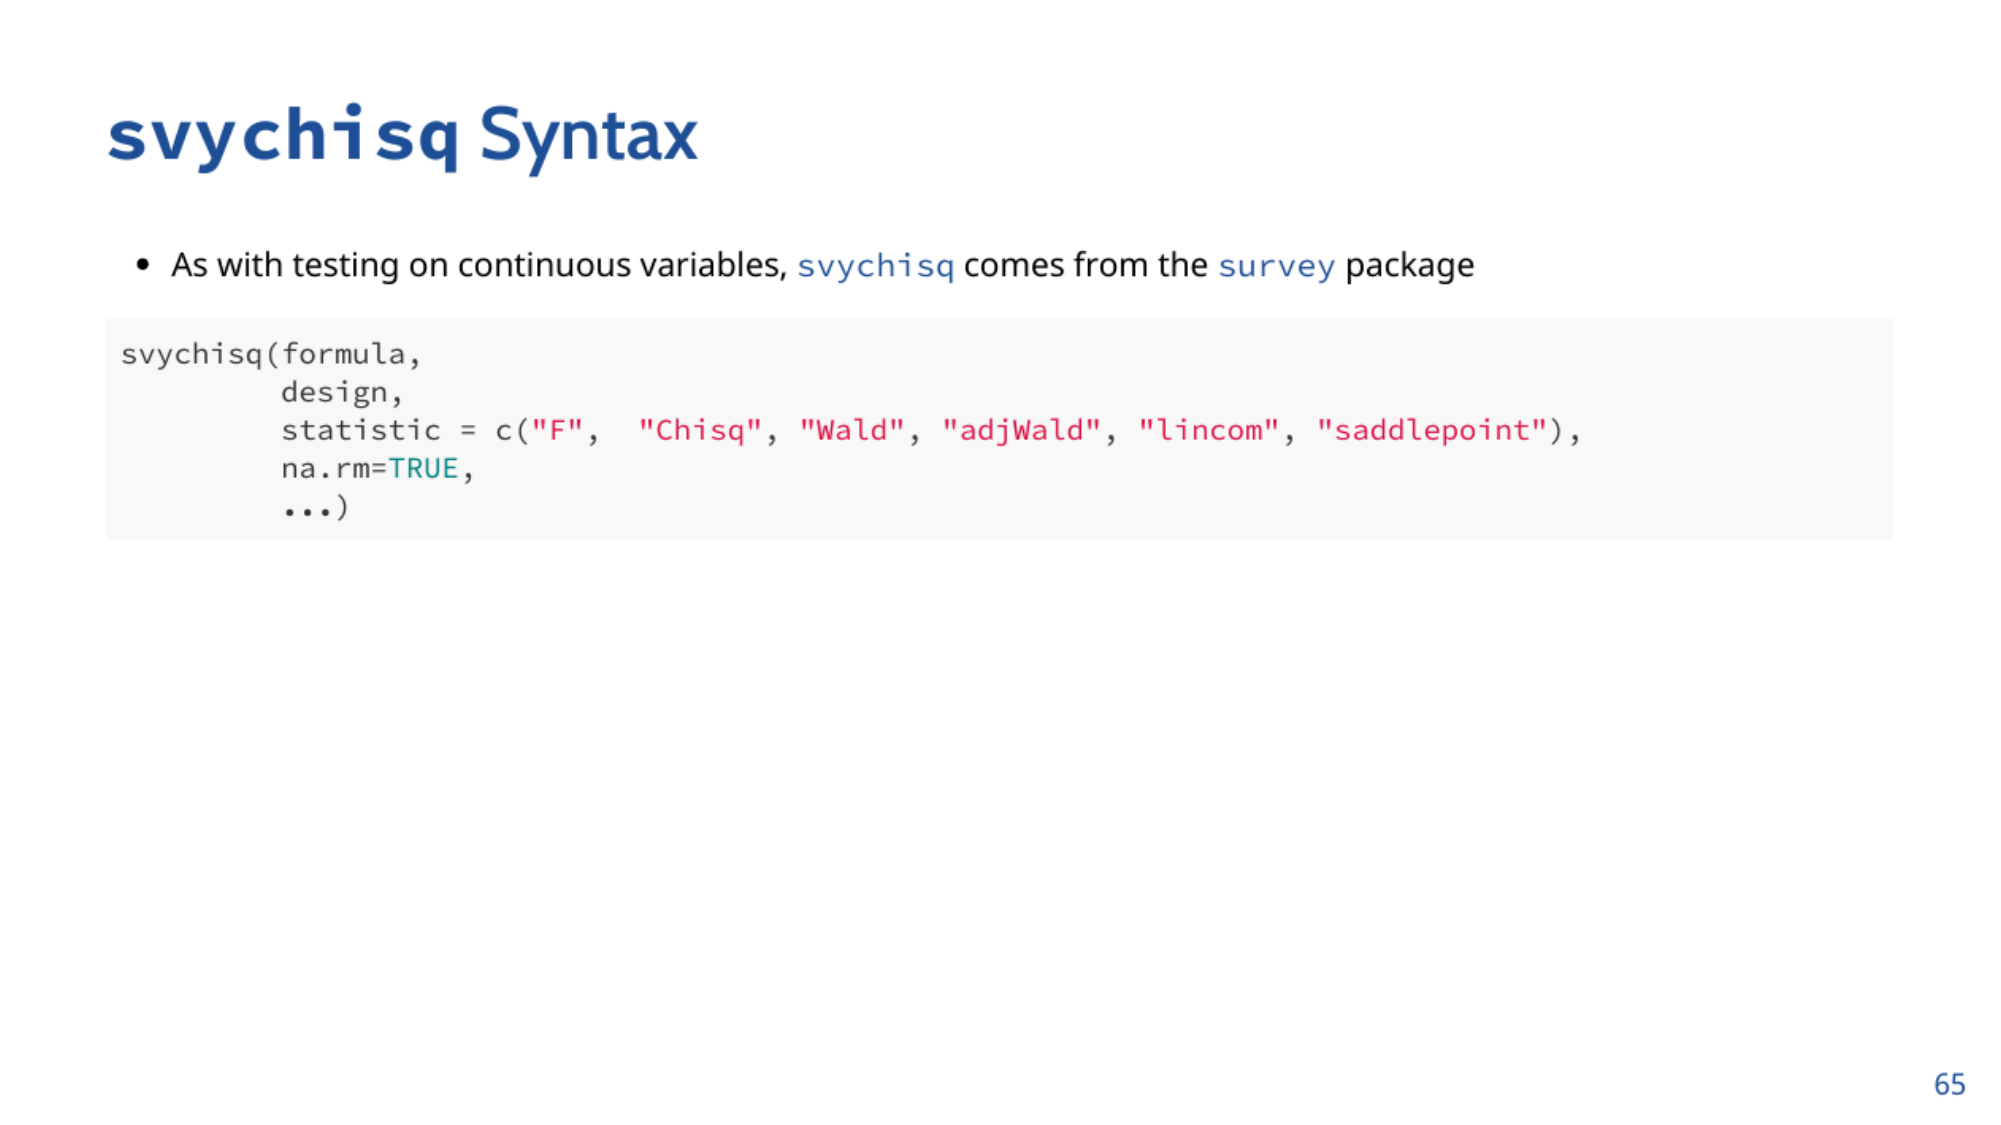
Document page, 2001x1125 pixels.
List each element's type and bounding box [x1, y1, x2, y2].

list [0, 0, 2000, 1125]
